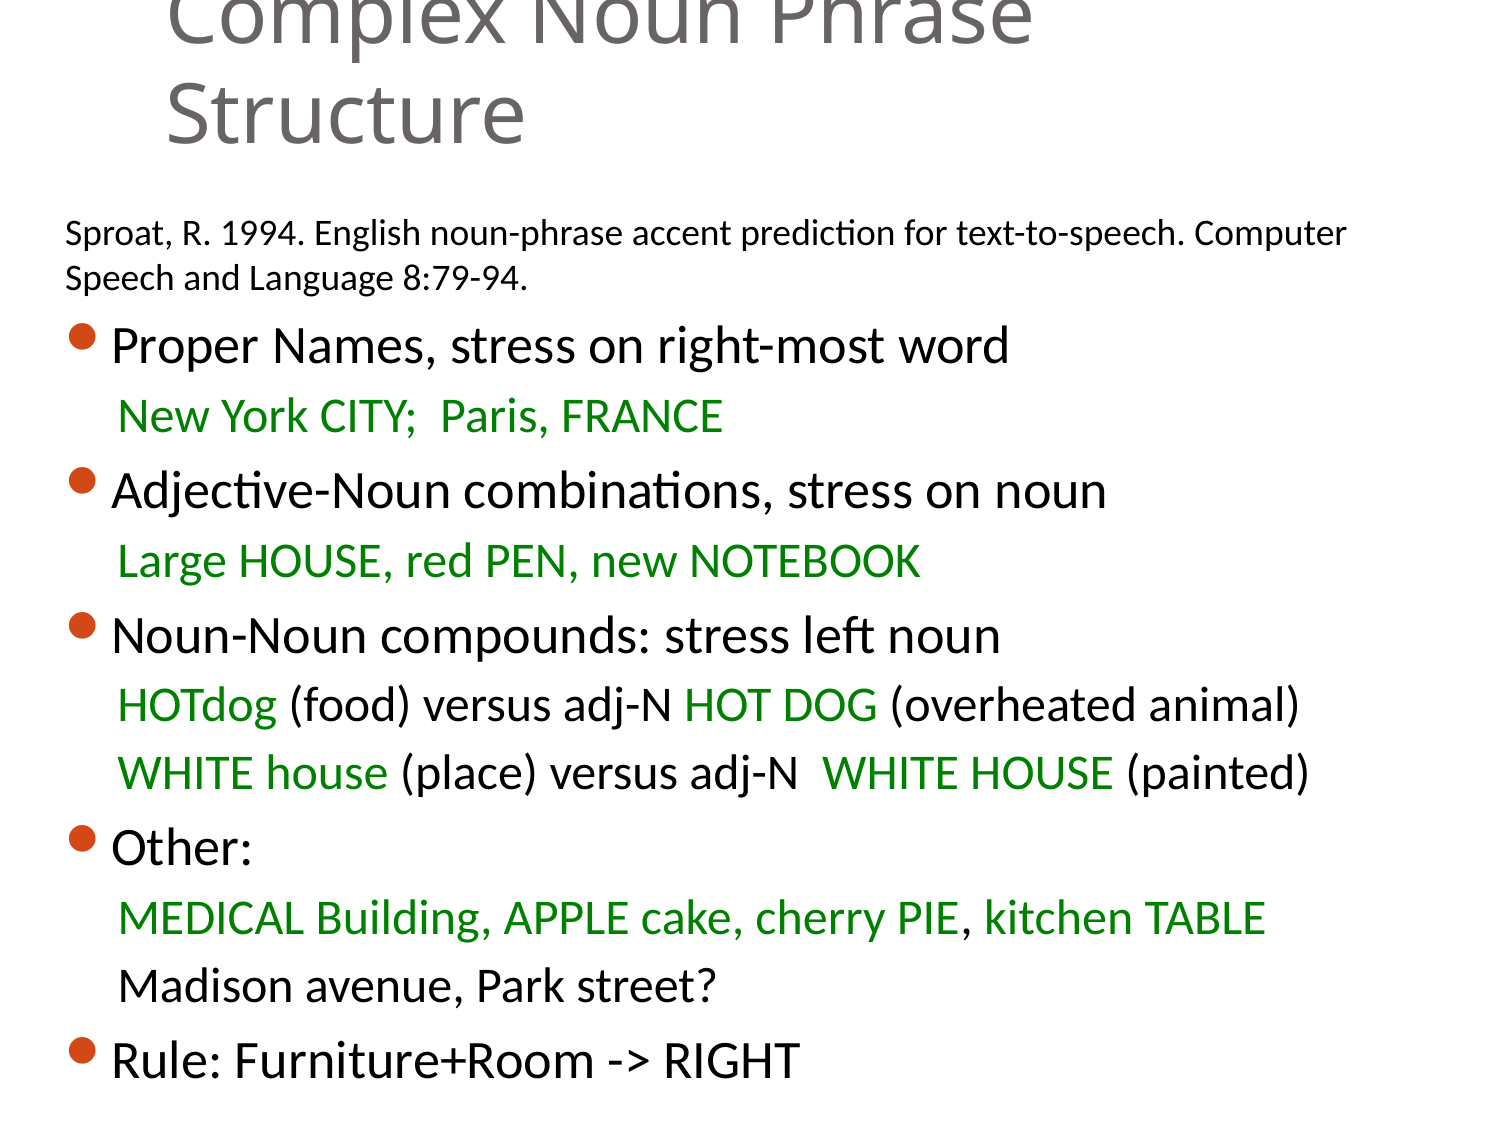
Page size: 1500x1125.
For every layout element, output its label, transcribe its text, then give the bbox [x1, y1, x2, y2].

list Sproat, R. 1994. English noun-phrase accent prediction for text-to-speech. Computer Speech and Language 8:79-94. Proper Names, stress on right-most word New York CITY; Paris, FRANCE Adjective-Noun combinations, stress on noun Large HOUSE, red PEN, new NOTEBOOK Noun-Noun compounds: stress left noun HOTdog (food) versus adj-N HOT DOG (overheated animal) WHITE house (place) versus adj-N WHITE HOUSE (painted) Other: MEDICAL Building, APPLE cake, cherry PIE, kitchen TABLE Madison avenue, Park street? Rule: Furniture+Room -> RIGHT [49, 199, 1426, 951]
title Complex Noun Phrase Structure [149, 44, 1426, 176]
